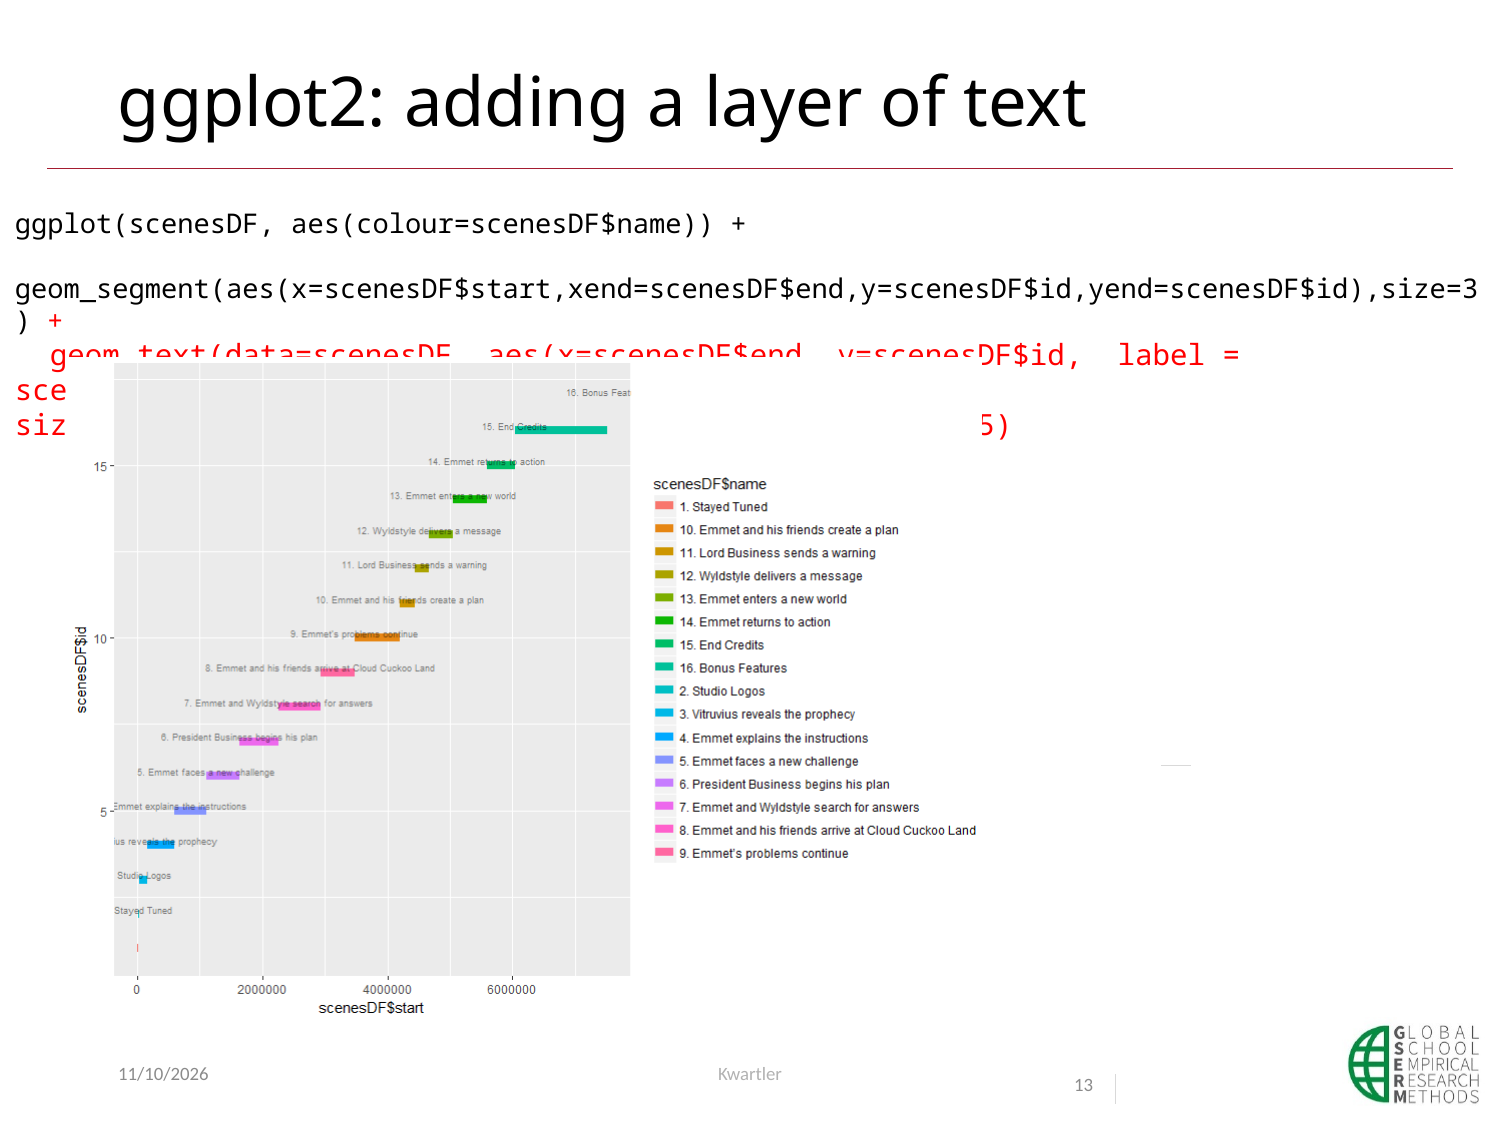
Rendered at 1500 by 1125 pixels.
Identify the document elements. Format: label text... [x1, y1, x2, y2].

footer Kwartler [496, 1042, 1004, 1103]
picture [1342, 1017, 1500, 1106]
slide_number 13 [1059, 1042, 1200, 1103]
text_box ggplot(scenesDF, aes(colour=scenesDF$name)) + geom_segment(aes(x=scenesDF$start,xend=scenesDF$end,y=scenesDF$id,yend=scenesDF$id),size=3) + geom_text(data=scenesDF, aes(x=scenesDF$end, y=scenesDF$id, label = scenesDF$name), size = 2.25, nudge_y = 1.15,color = 'black', alpha = 0.5) [0, 198, 1500, 449]
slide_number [103, 1042, 441, 1103]
picture [66, 357, 982, 1020]
title ggplot2: adding a layer of text [103, 59, 1397, 157]
